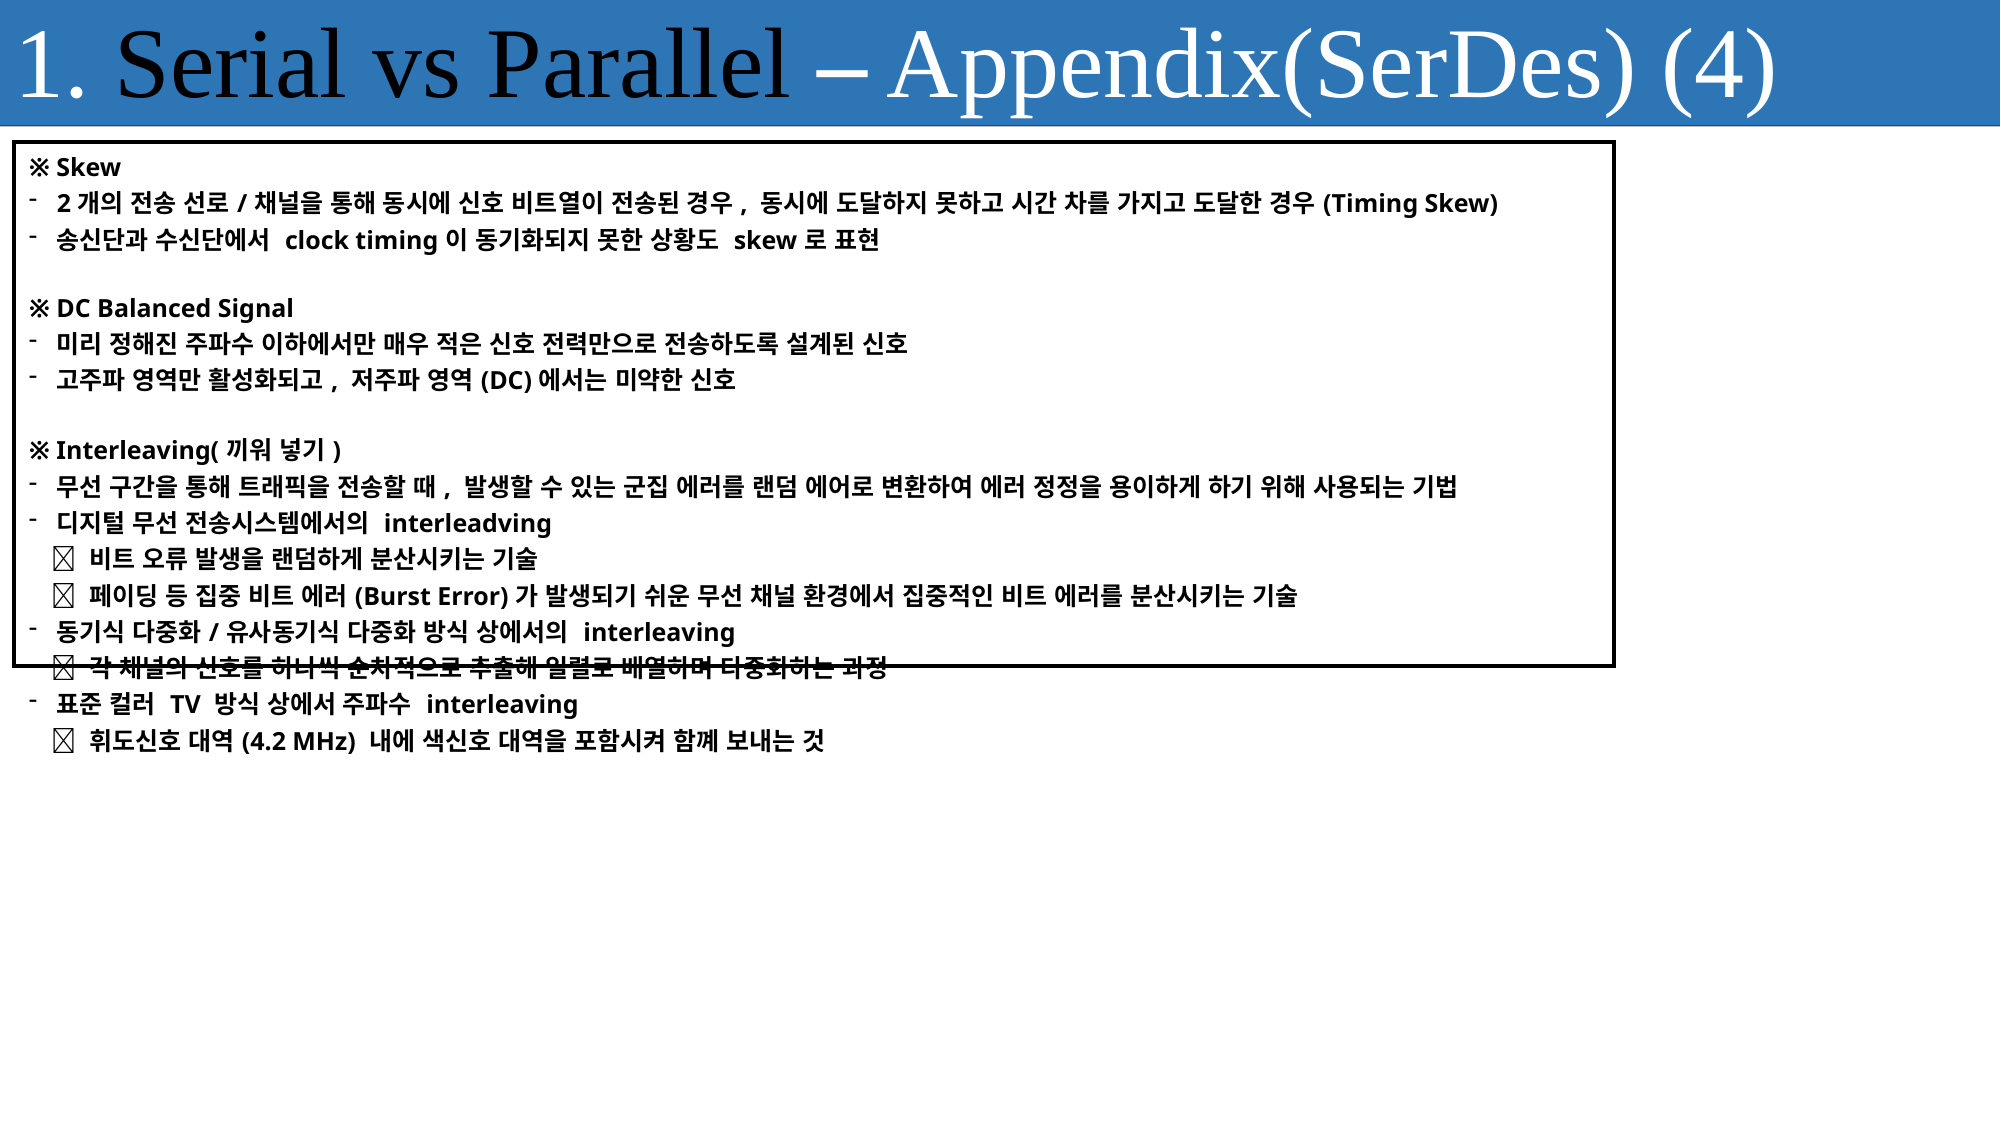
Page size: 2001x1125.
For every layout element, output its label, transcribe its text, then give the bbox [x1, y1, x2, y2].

table_header ※ Skew 2개의 전송 선로/채널을 통해 동시에 신호 비트열이 전송된 경우, 동시에 도달하지 못하고 시간 차를 가지고 도달한 경우(Timing Skew) 송신단과 수신단에서 clock timing이 동기화되지 못한 상황도 skew로 표현 ※ DC Balanced Signal 미리 정해진 주파수 이하에서만 매우 적은 신호 전력만으로 전송하도록 설계된 신호 고주파 영역만 활성화되고, 저주파 영역(DC)에서는 미약한 신호 ※ Interleaving(끼워 넣기) 무선 구간을 통해 트래픽을 전송할 때, 발생할 수 있는 군집 에러를 랜덤 에어로 변환하여 에러 정정을 용이하게 하기 위해 사용되는 기법 디지털 무선 전송시스템에서의 interleadving  비트 오류 발생을 랜덤하게 분산시키는 기술  페이딩 등 집중 비트 에러(Burst Error)가 발생되기 쉬운 무선 채널 환경에서 집중적인 비트 에러를 분산시키는 기술 동기식 다중화/유사동기식 다중화 방식 상에서의 interleaving  각 채널의 신호를 하나씩 순차적으로 추출해 일렬로 배열하며 다중화하는 과정 표준 컬러 TV 방식 상에서 주파수 interleaving  휘도신호 대역(4.2 MHz) 내에 색신호 대역을 포함시켜 함꼐 보내는 것 [16, 144, 1612, 664]
text_box 1. Serial vs Parallel – Appendix(SerDes) (4) [0, 0, 2000, 126]
